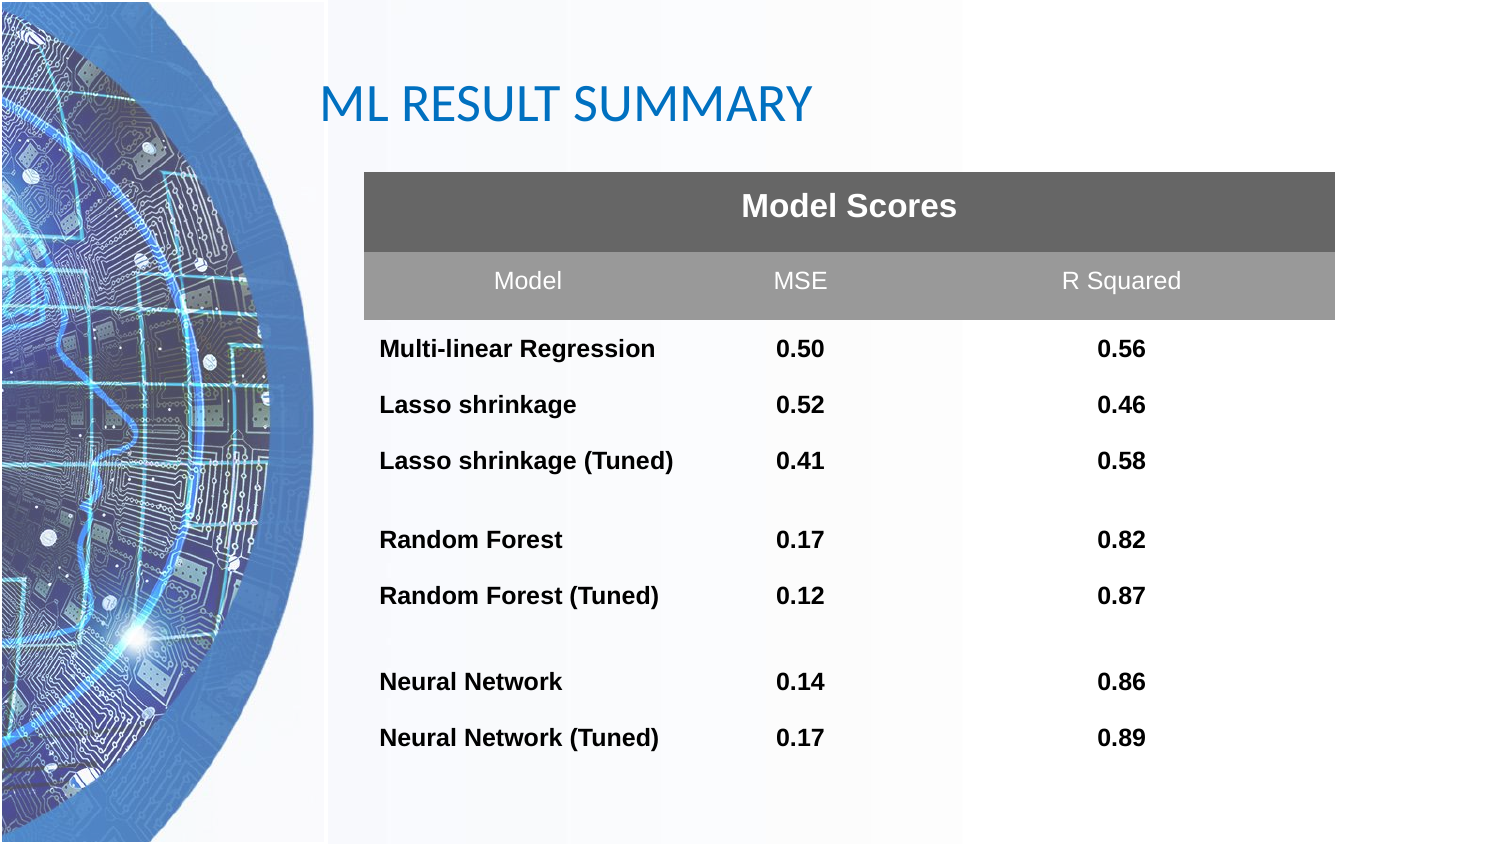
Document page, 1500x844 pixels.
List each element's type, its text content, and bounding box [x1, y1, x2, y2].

table_cell Random Forest Random Forest (Tuned) [364, 510, 692, 652]
table_cell Multi-linear Regression Lasso shrinkage Lasso shrinkage (Tuned) [364, 320, 692, 510]
table_cell Model [364, 252, 692, 320]
table_cell Neural Network Neural Network (Tuned) [364, 652, 692, 766]
table_header Model Scores [364, 172, 1335, 252]
table_cell 0.82 0.87 [909, 510, 1335, 652]
table_cell 0.17 0.12 [692, 510, 909, 652]
table_cell R Squared [909, 252, 1335, 320]
text_box ML RESULT SUMMARY [304, 49, 1069, 152]
picture [328, 0, 1500, 844]
table_cell 0.86 0.89 [909, 652, 1335, 766]
table_cell 0.56 0.46 0.58 [909, 320, 1335, 510]
table_cell 0.14 0.17 [692, 652, 909, 766]
table_cell MSE [692, 252, 909, 320]
table_cell 0.50 0.52 0.41 [692, 320, 909, 510]
